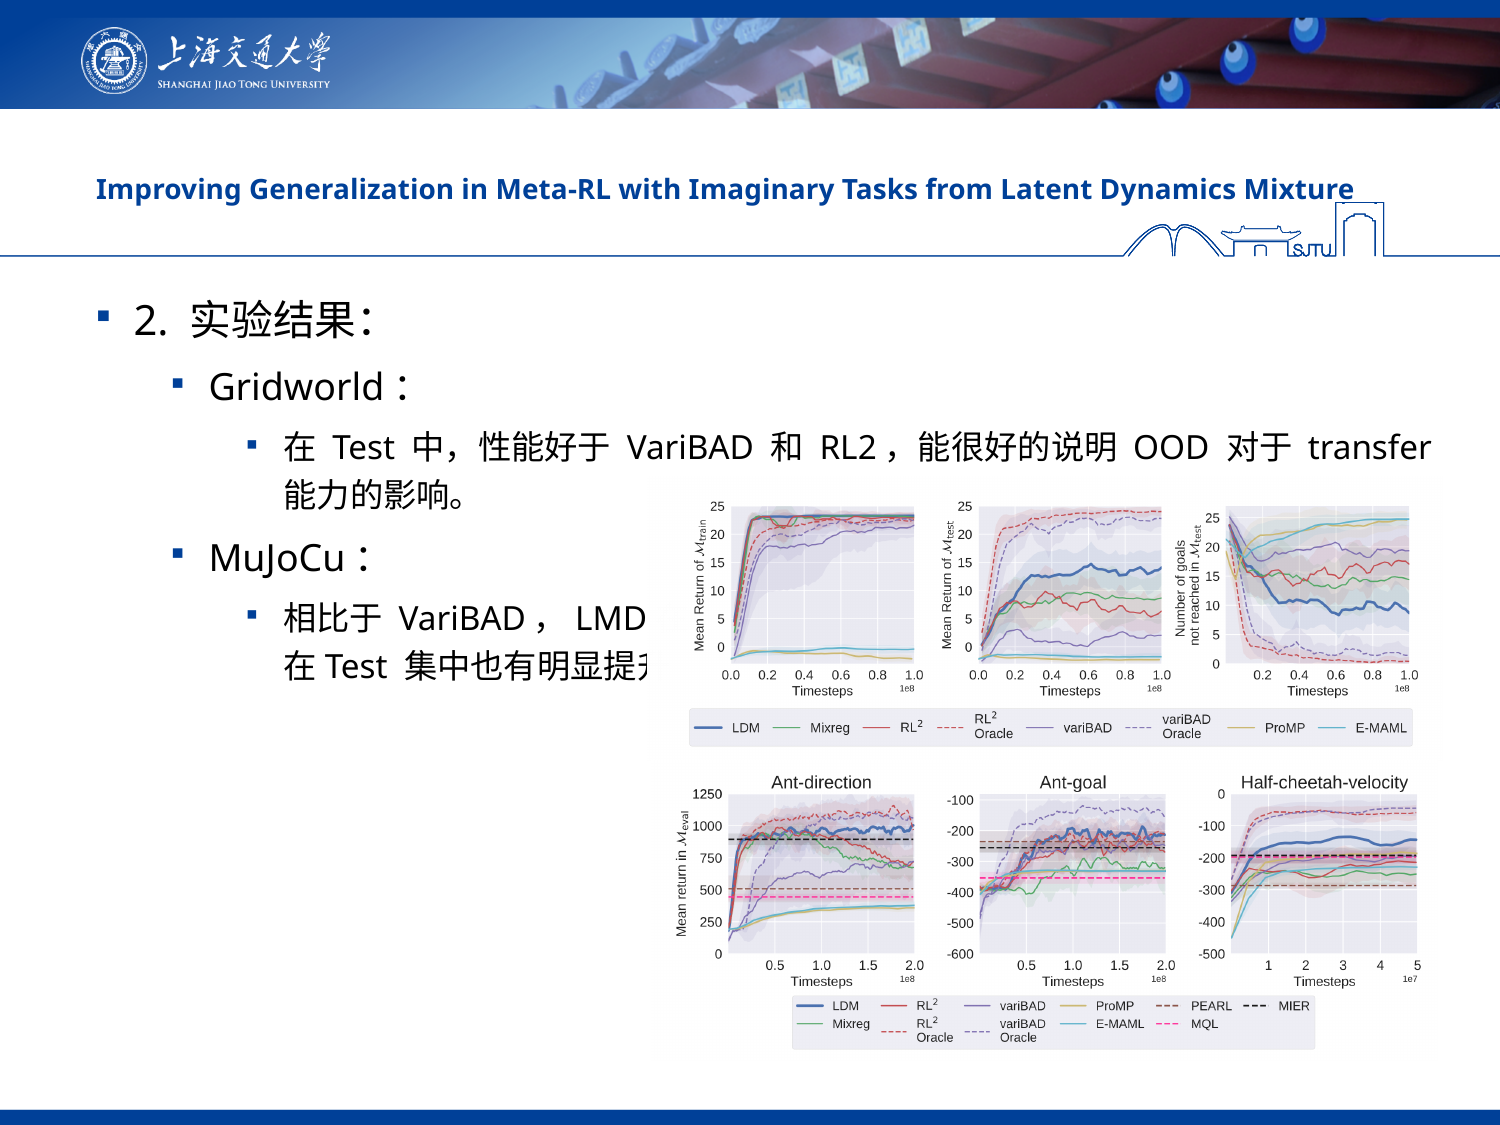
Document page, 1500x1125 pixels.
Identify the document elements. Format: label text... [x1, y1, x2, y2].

list 2. 实验结果： Gridworld： 在 Test 中，性能好于 VariBAD 和 RL2，能很好的说明 OOD 对于 transfer 能力的影响。 MuJoCu： 相比于 VariBAD，LMD在 在Test 集中也有明显提升 [81, 276, 1455, 1084]
title Improving Generalization in Meta-RL with Imaginary Tasks from Latent Dynamics Mixture [81, 159, 1455, 254]
picture [0, 18, 1500, 109]
picture [647, 476, 1443, 1062]
